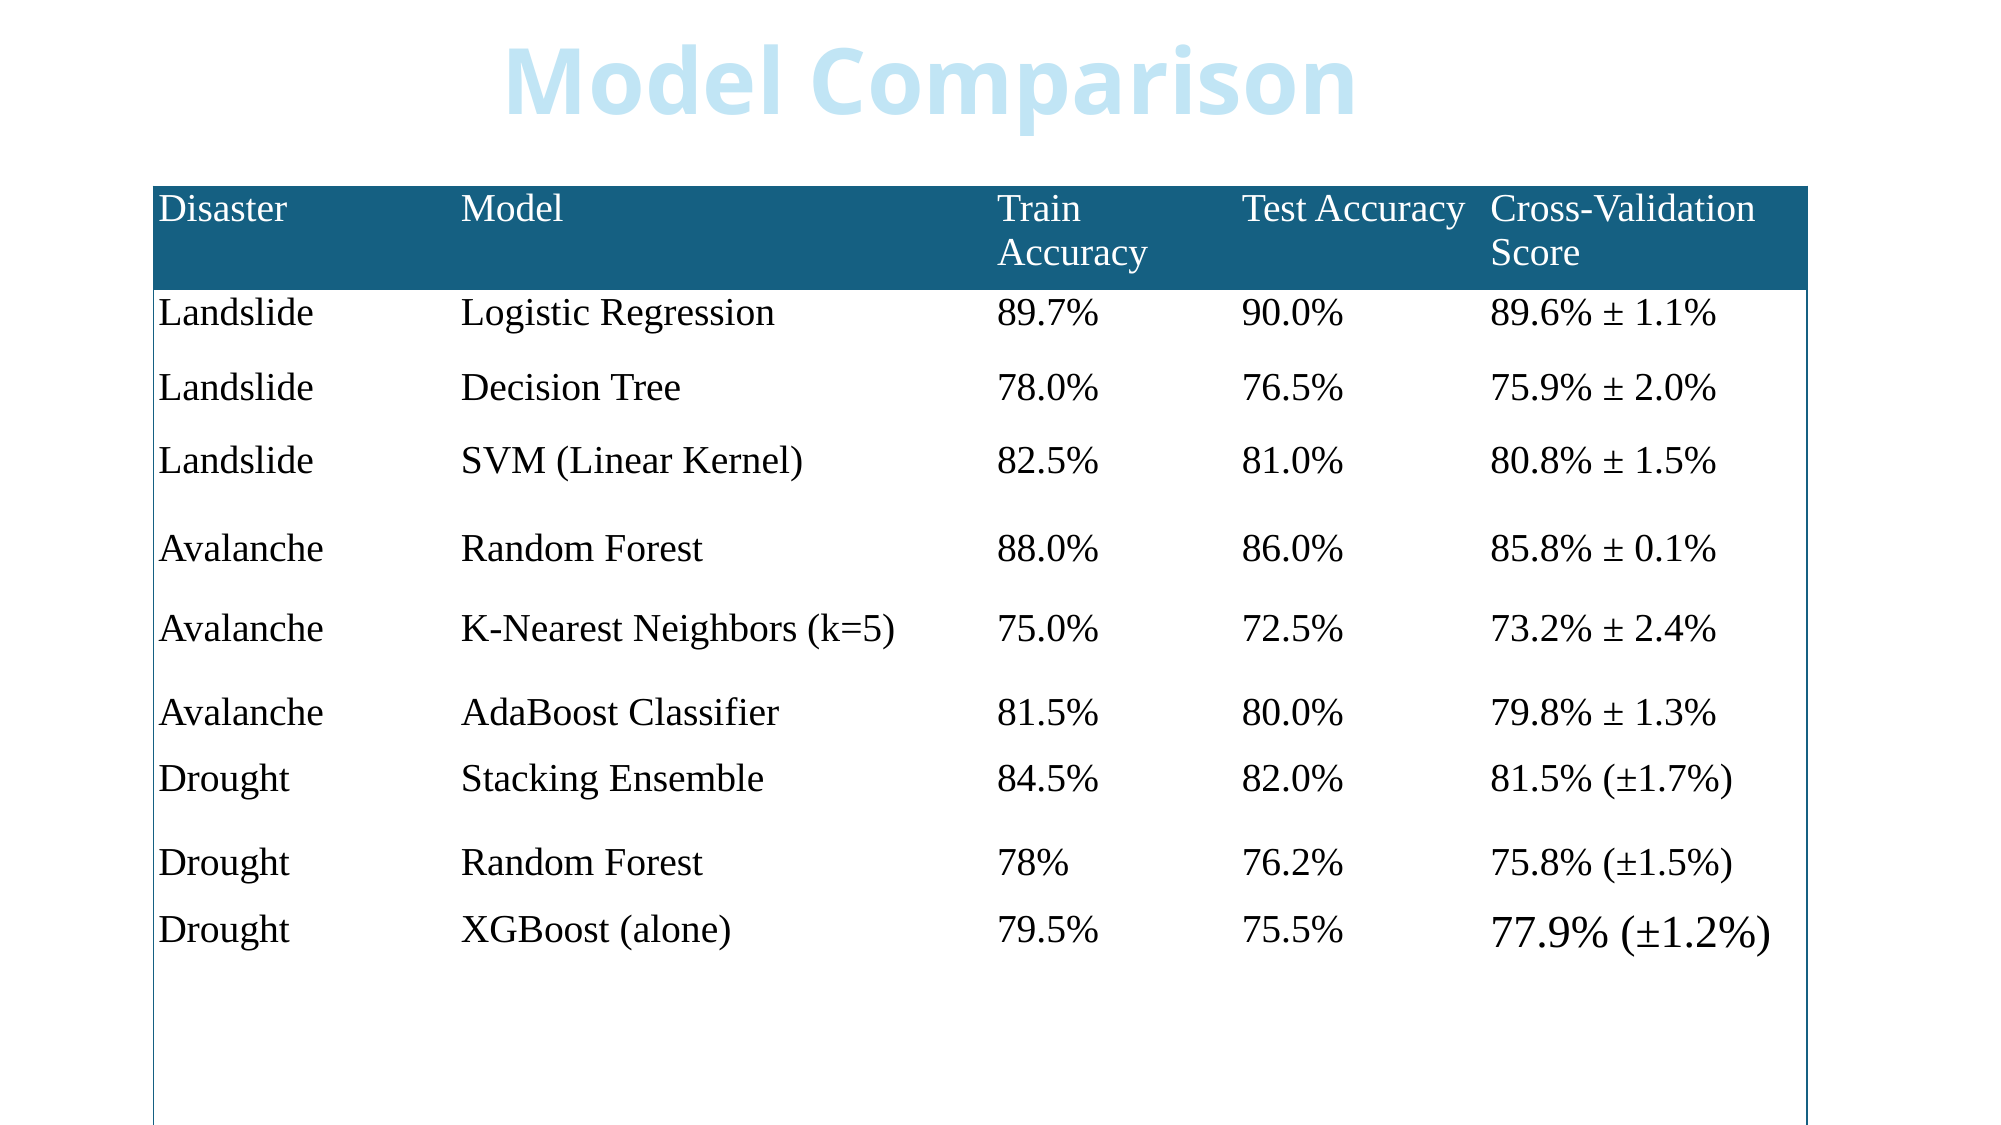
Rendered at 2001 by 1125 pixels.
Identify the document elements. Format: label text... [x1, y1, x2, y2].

table_header Disaster [154, 188, 456, 290]
table_cell 86.0% [1237, 526, 1485, 606]
table_cell 76.5% [1237, 365, 1485, 439]
table_cell XGBoost (alone) [456, 907, 992, 1125]
table_cell 90.0% [1237, 290, 1485, 365]
table_cell Drought [154, 840, 456, 907]
table_cell SVM (Linear Kernel) [456, 439, 992, 526]
table_cell 84.5% [992, 756, 1237, 840]
table_cell Landslide [154, 439, 456, 526]
table_cell K-Nearest Neighbors (k=5) [456, 606, 992, 690]
table_cell 85.8% ± 0.1% [1485, 526, 1806, 606]
table_cell 81.0% [1237, 439, 1485, 526]
table_cell 77.9% (±1.2%) [1485, 907, 1806, 1125]
table_cell 89.6% ± 1.1% [1485, 290, 1806, 365]
table_cell 76.2% [1237, 840, 1485, 907]
table_cell 82.0% [1237, 756, 1485, 840]
table_cell 78.0% [992, 365, 1237, 439]
table_cell Logistic Regression [456, 290, 992, 365]
table_cell Stacking Ensemble [456, 756, 992, 840]
table_cell Decision Tree [456, 365, 992, 439]
table_cell Avalanche [154, 606, 456, 690]
table_cell Random Forest [456, 526, 992, 606]
table_header Model [456, 188, 992, 290]
table_cell 88.0% [992, 526, 1237, 606]
table_cell Avalanche [154, 690, 456, 756]
table_cell Drought [154, 907, 456, 1125]
table_cell 79.5% [992, 907, 1237, 1125]
table_cell 79.8% ± 1.3% [1485, 690, 1806, 756]
table_header Cross-Validation Score [1485, 188, 1806, 290]
table_cell 82.5% [992, 439, 1237, 526]
table_cell 73.2% ± 2.4% [1485, 606, 1806, 690]
table_cell 78% [992, 840, 1237, 907]
table_cell Random Forest [456, 840, 992, 907]
table_cell 75.9% ± 2.0% [1485, 365, 1806, 439]
table_cell 75.5% [1237, 907, 1485, 1125]
table_cell 72.5% [1237, 606, 1485, 690]
table_cell Landslide [154, 365, 456, 439]
table_cell 75.0% [992, 606, 1237, 690]
table_cell AdaBoost Classifier [456, 690, 992, 756]
table_cell Drought [154, 756, 456, 840]
table_cell 80.8% ± 1.5% [1485, 439, 1806, 526]
table_header Test Accuracy [1237, 188, 1485, 290]
table_cell 89.7% [992, 290, 1237, 365]
table_cell Landslide [154, 290, 456, 365]
table_cell 75.8% (±1.5%) [1485, 840, 1806, 907]
table_header Train Accuracy [992, 188, 1237, 290]
table_cell 81.5% [992, 690, 1237, 756]
table_cell Avalanche [154, 526, 456, 606]
table_cell 80.0% [1237, 690, 1485, 756]
table_cell 81.5% (±1.7%) [1485, 756, 1806, 840]
text_box Model Comparison [486, 15, 1376, 141]
